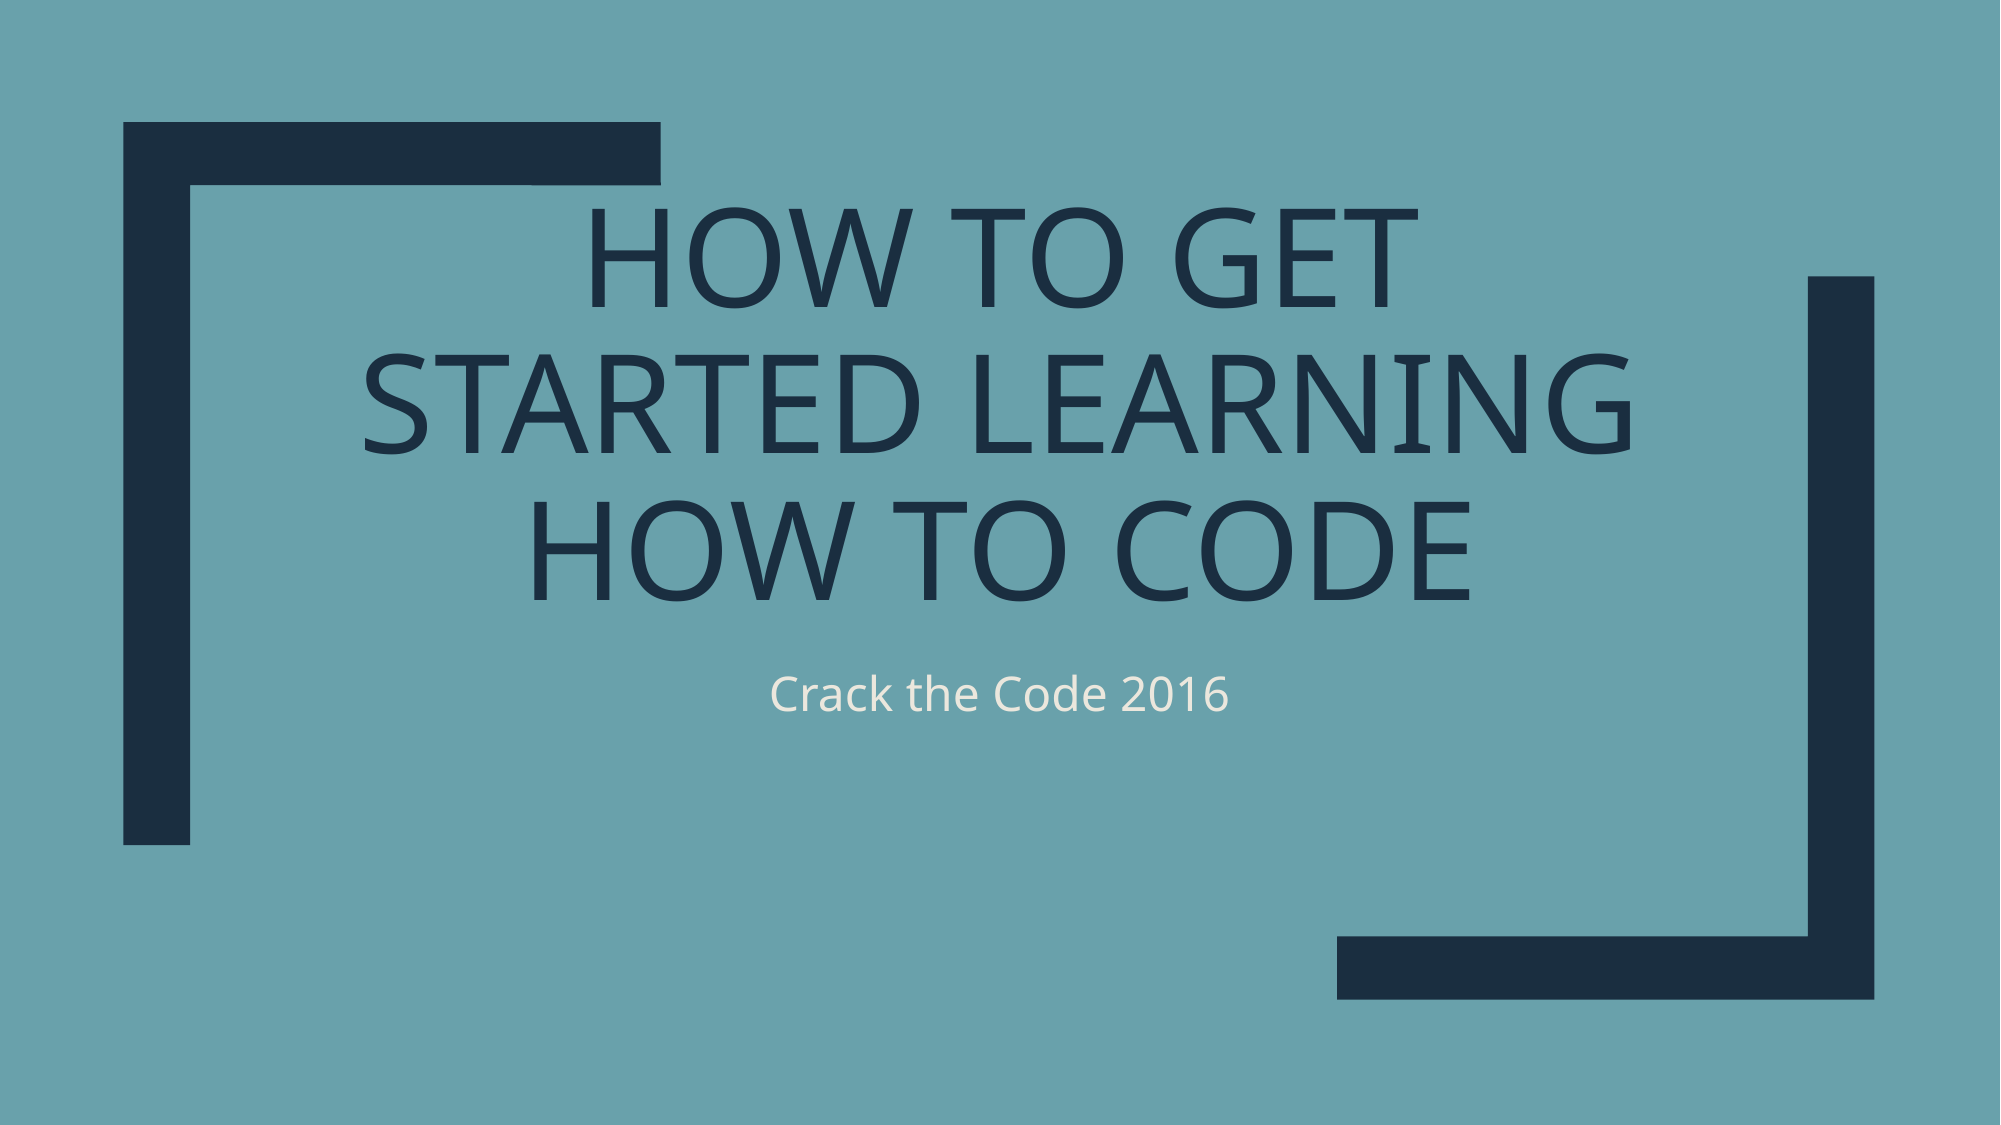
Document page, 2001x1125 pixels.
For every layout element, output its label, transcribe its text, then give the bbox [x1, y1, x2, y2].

subtitle Crack the Code 2016 [439, 649, 1561, 828]
title How to get started learning how to code [314, 293, 1686, 638]
